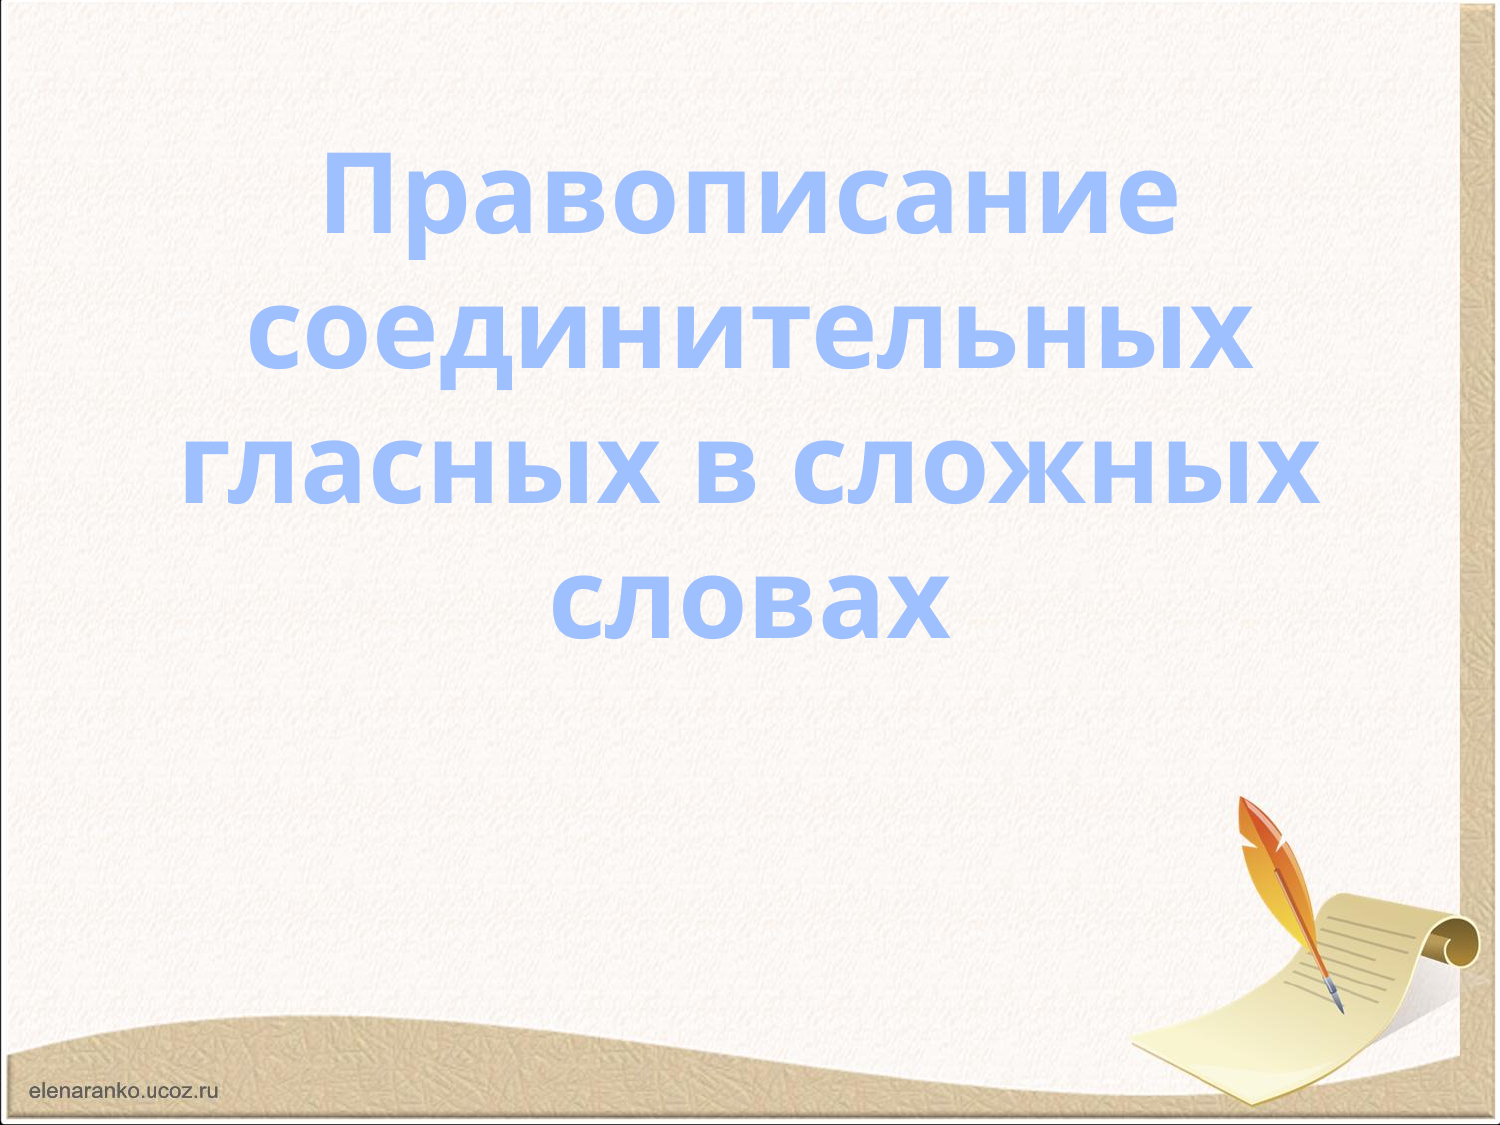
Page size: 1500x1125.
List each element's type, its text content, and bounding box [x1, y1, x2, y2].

text_box Правописание соединительных гласных в сложных словах [147, 113, 1353, 669]
picture [0, 0, 1500, 1125]
